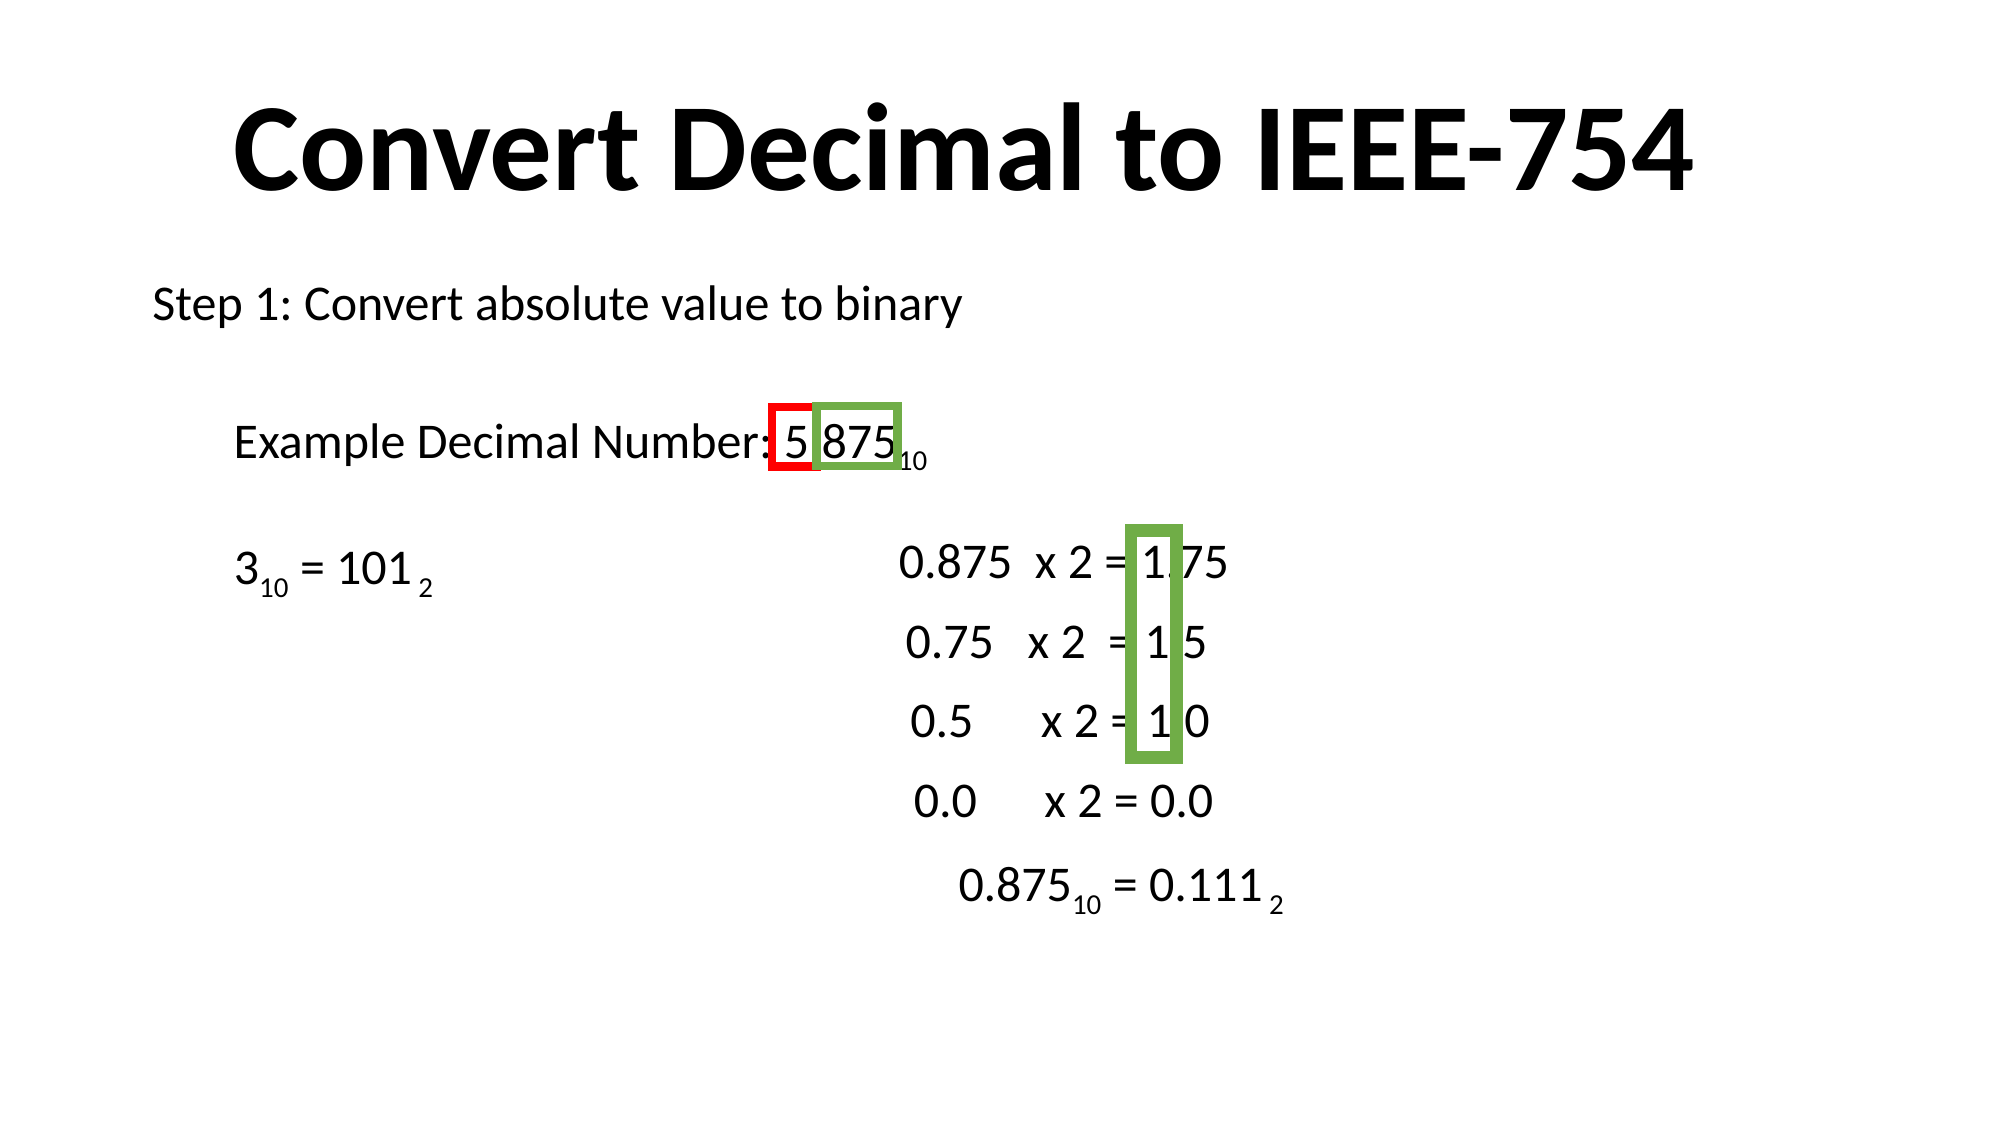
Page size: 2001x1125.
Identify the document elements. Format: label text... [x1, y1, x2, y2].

text_box Convert Decimal to IEEE-754 [102, 41, 1828, 259]
text_box 0.875 x 2 = 1.75 [883, 527, 1429, 608]
list Step 1: Convert absolute value to binary [137, 269, 1863, 391]
text_box [815, 405, 898, 467]
text_box [1130, 529, 1178, 759]
text_box Example Decimal Number: 5.87510 [218, 401, 1944, 481]
text_box 0.75 x 2 = 1.5 [890, 607, 1130, 688]
text_box 0.87510 = 0.111 2 [943, 845, 1489, 925]
text_box [771, 406, 818, 468]
text_box 0.5 x 2 = 1.0 [895, 687, 1441, 767]
text_box 310 = 101 2 [218, 527, 544, 608]
text_box 0.75 x 2 = 1.5 [1178, 607, 1436, 687]
text_box 0.0 x 2 = 0.0 [899, 766, 1444, 846]
